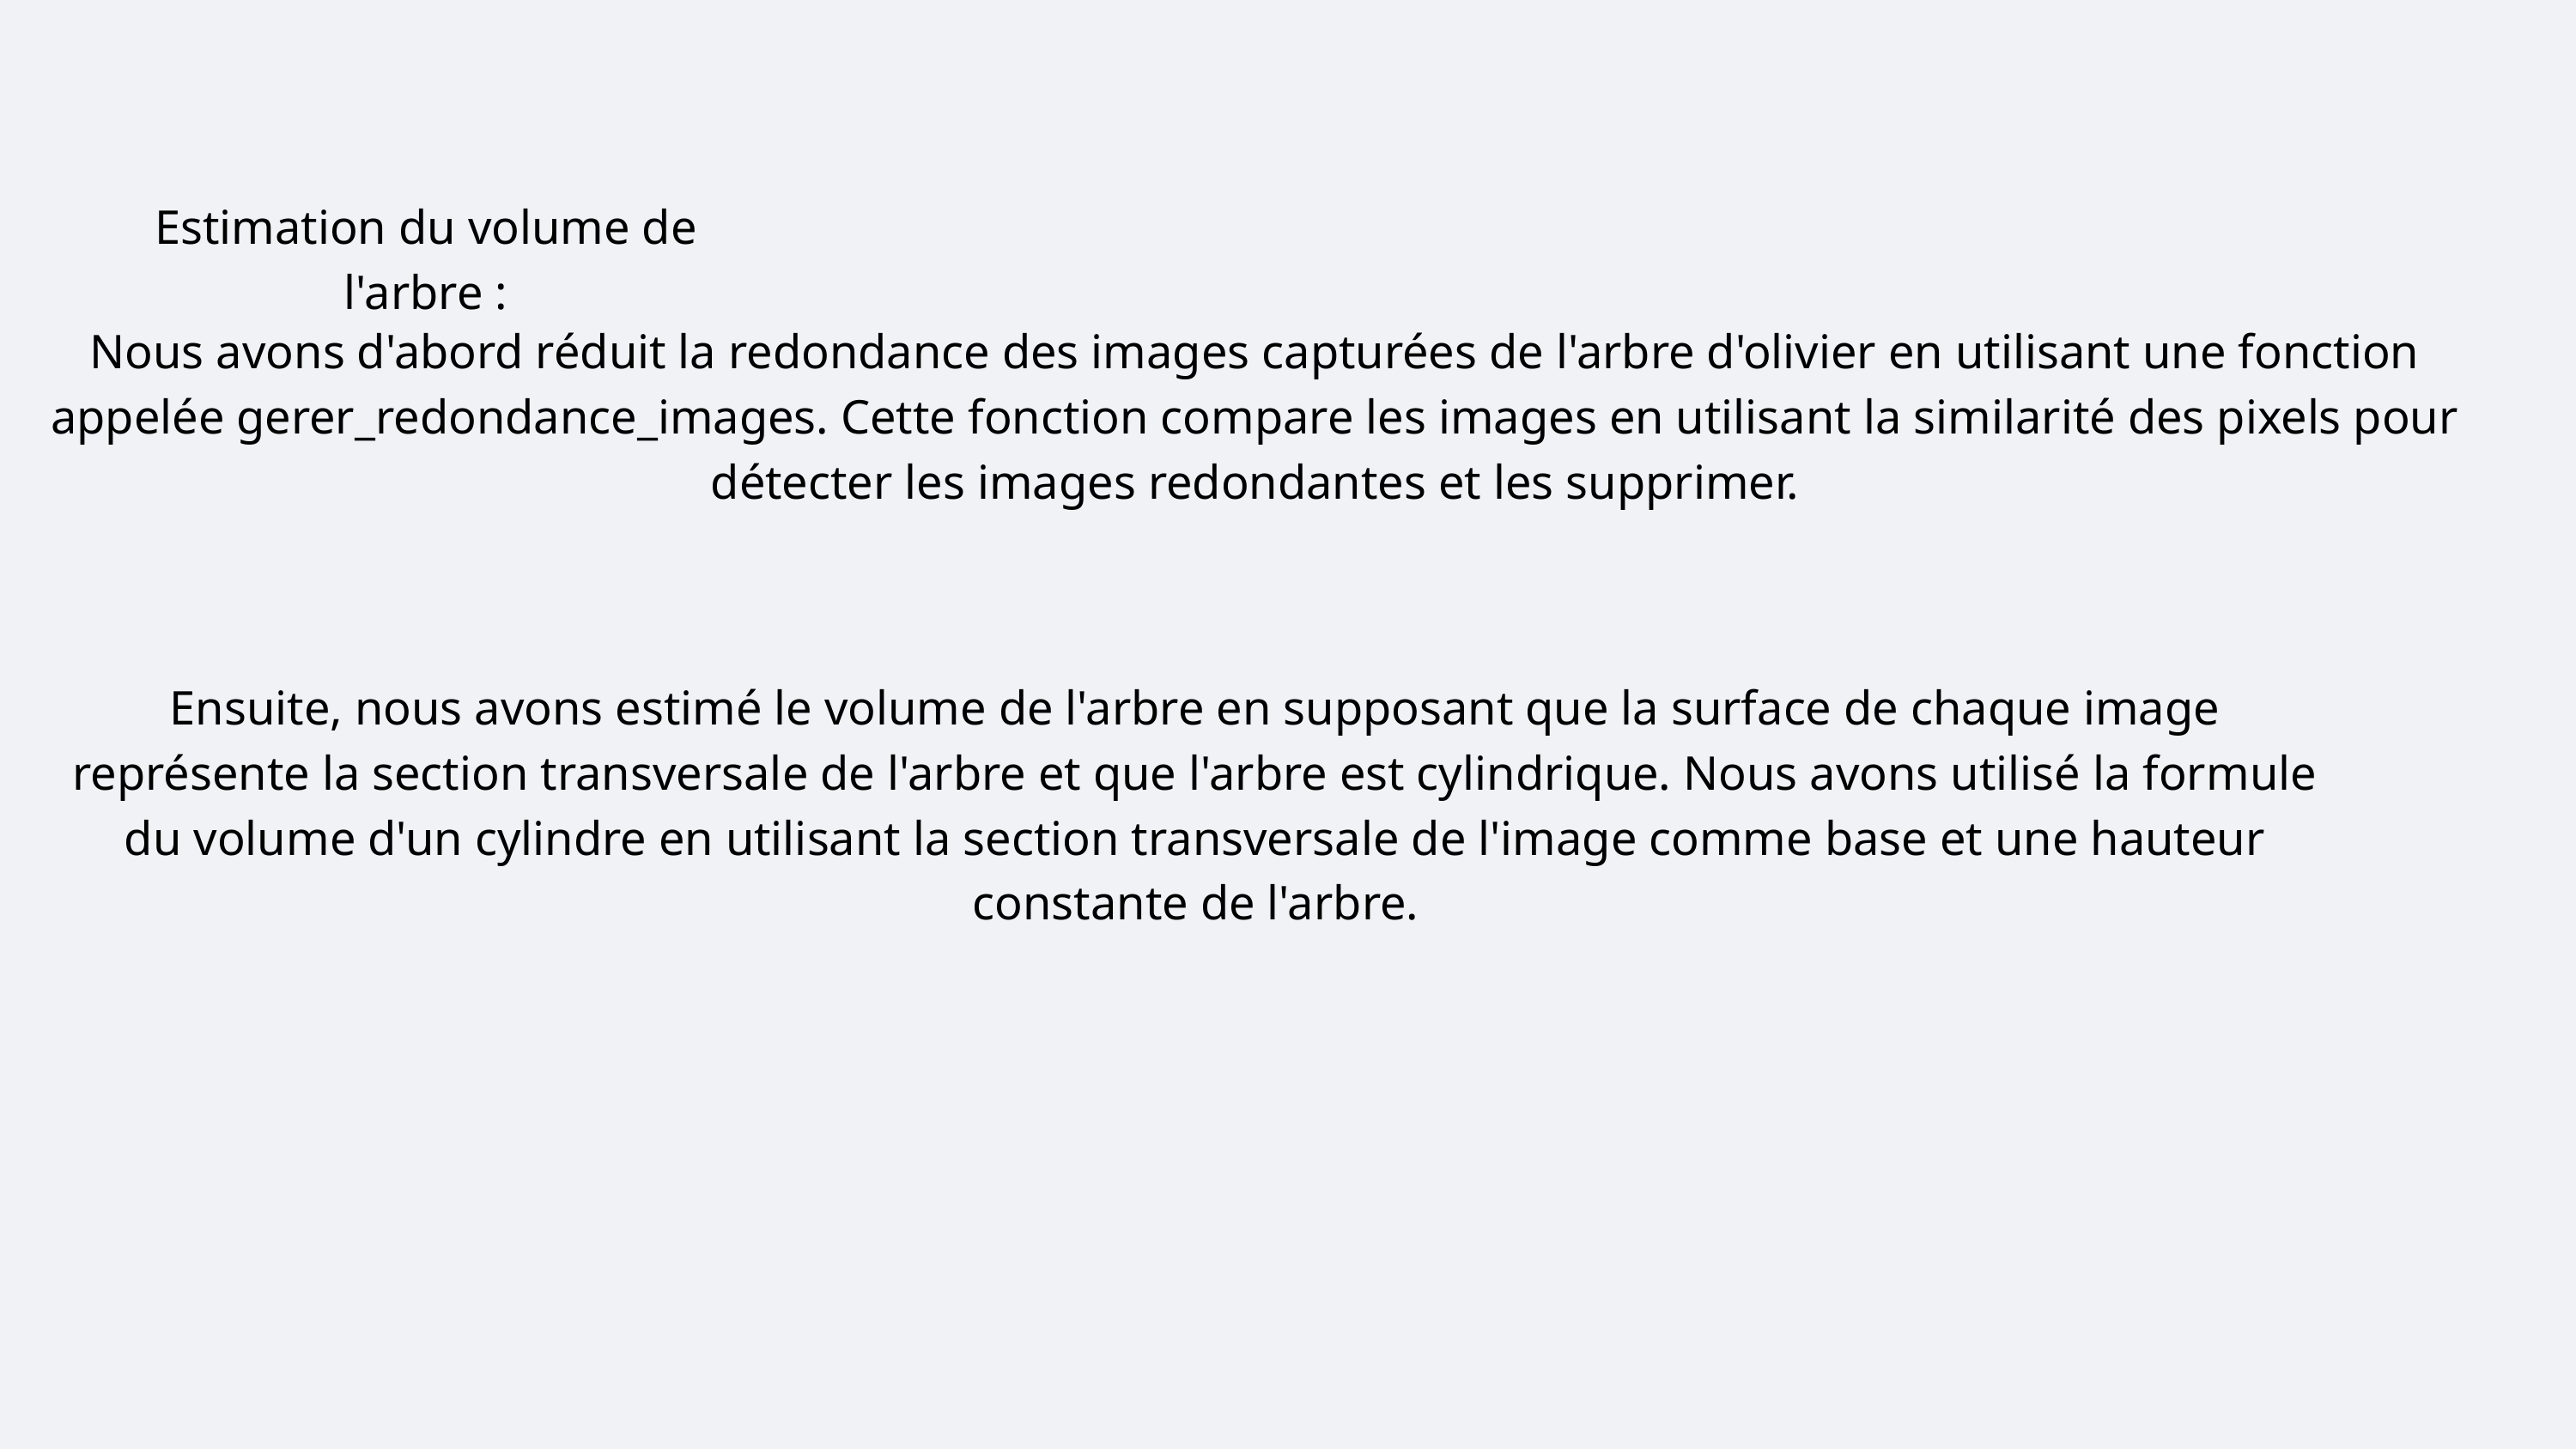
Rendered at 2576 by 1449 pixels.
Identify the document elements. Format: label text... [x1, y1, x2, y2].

text_box Estimation du volume de l'arbre : [81, 188, 771, 312]
text_box Nous avons d'abord réduit la redondance des images capturées de l'arbre d'olivier en utilisant une fonction appelée gerer_redondance_images. Cette fonction compare les images en utilisant la similarité des pixels pour détecter les images redondantes et les supprimer. [0, 312, 2512, 509]
text_box Ensuite, nous avons estimé le volume de l'arbre en supposant que la surface de chaque image représente la section transversale de l'arbre et que l'arbre est cylindrique. Nous avons utilisé la formule du volume d'un cylindre en utilisant la section transversale de l'image comme base et une hauteur constante de l'arbre. [52, 669, 2339, 930]
